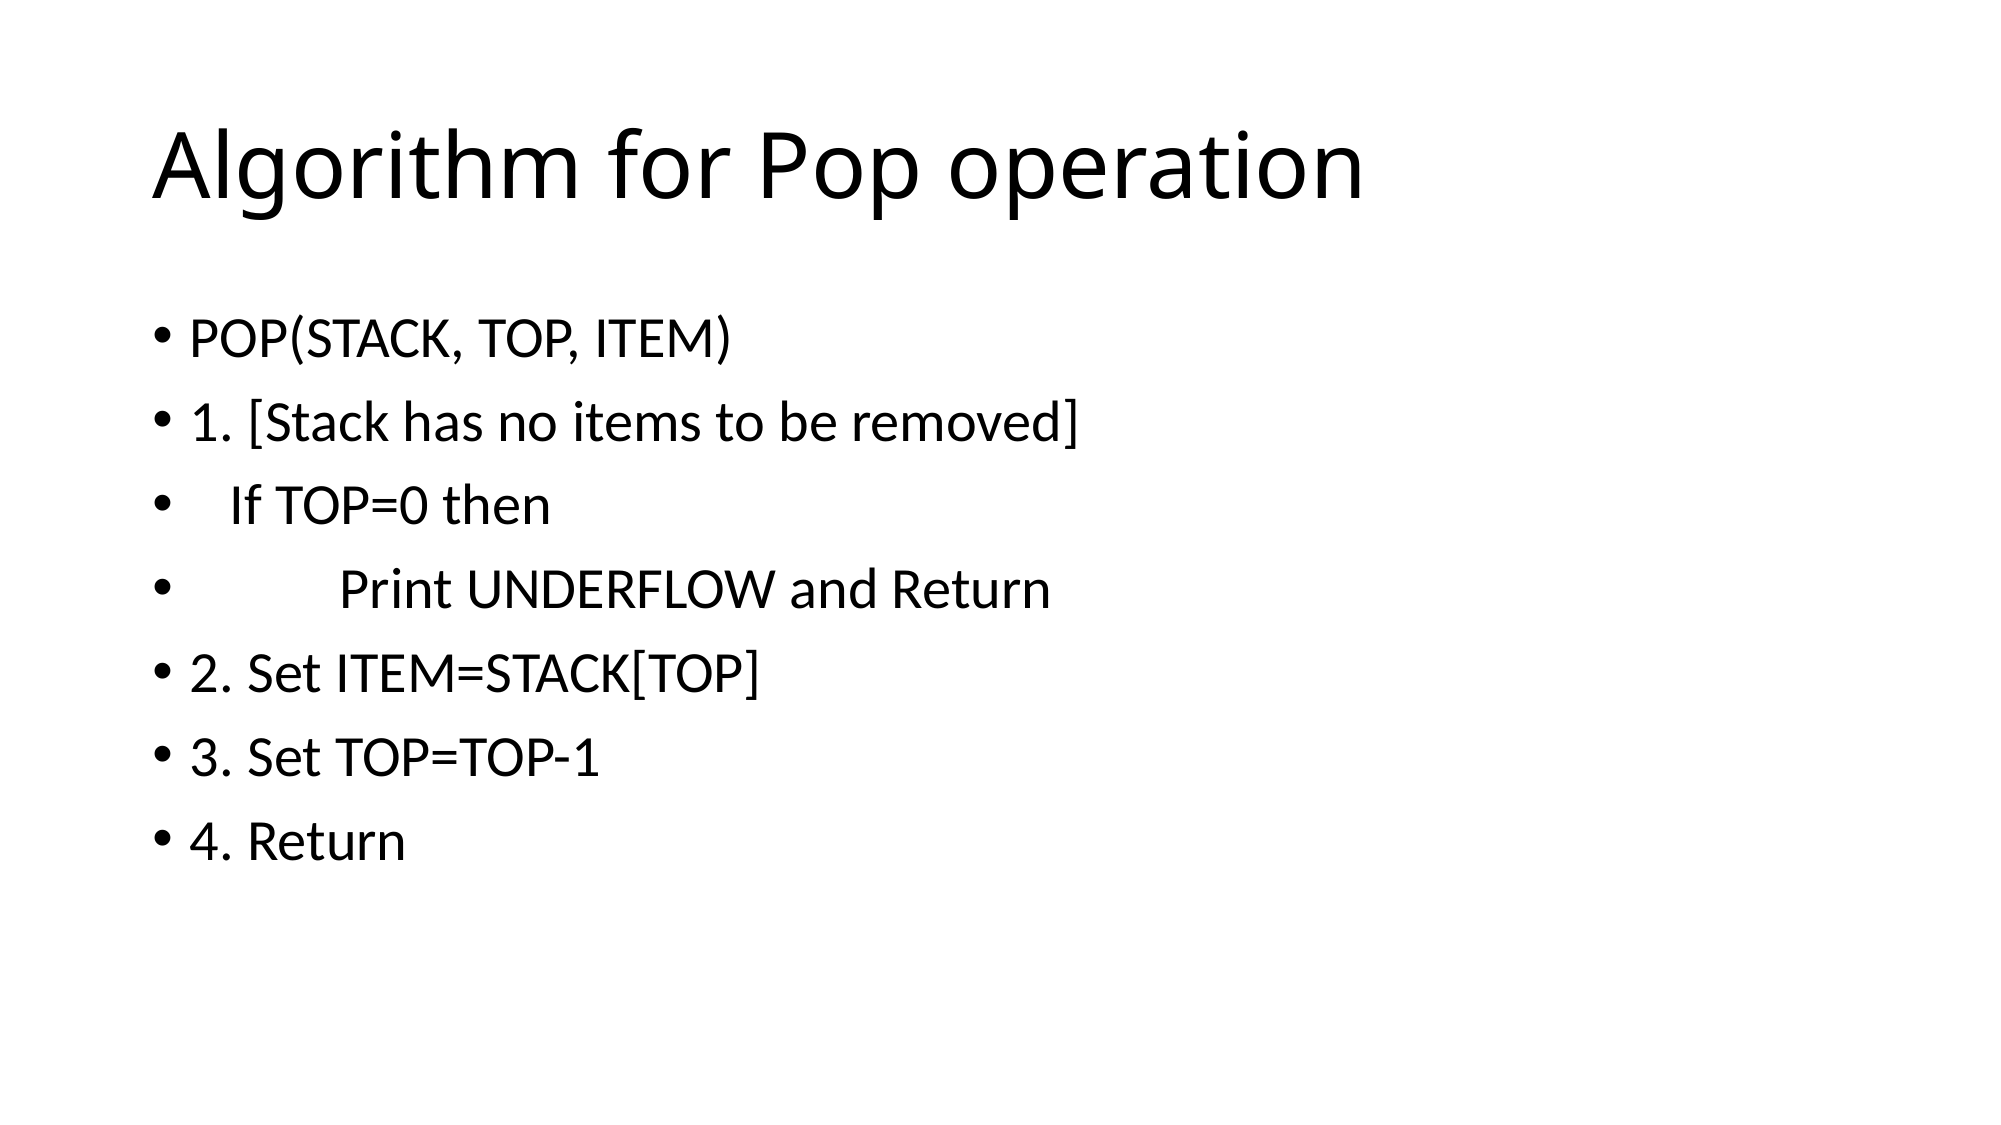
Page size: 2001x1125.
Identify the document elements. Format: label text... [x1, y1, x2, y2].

list POP(STACK, TOP, ITEM) 1. [Stack has no items to be removed] If TOP=0 then Print UNDERFLOW and Return 2. Set ITEM=STACK[TOP] 3. Set TOP=TOP-1 4. Return [137, 299, 1863, 1014]
title Algorithm for Pop operation [137, 59, 1863, 278]
